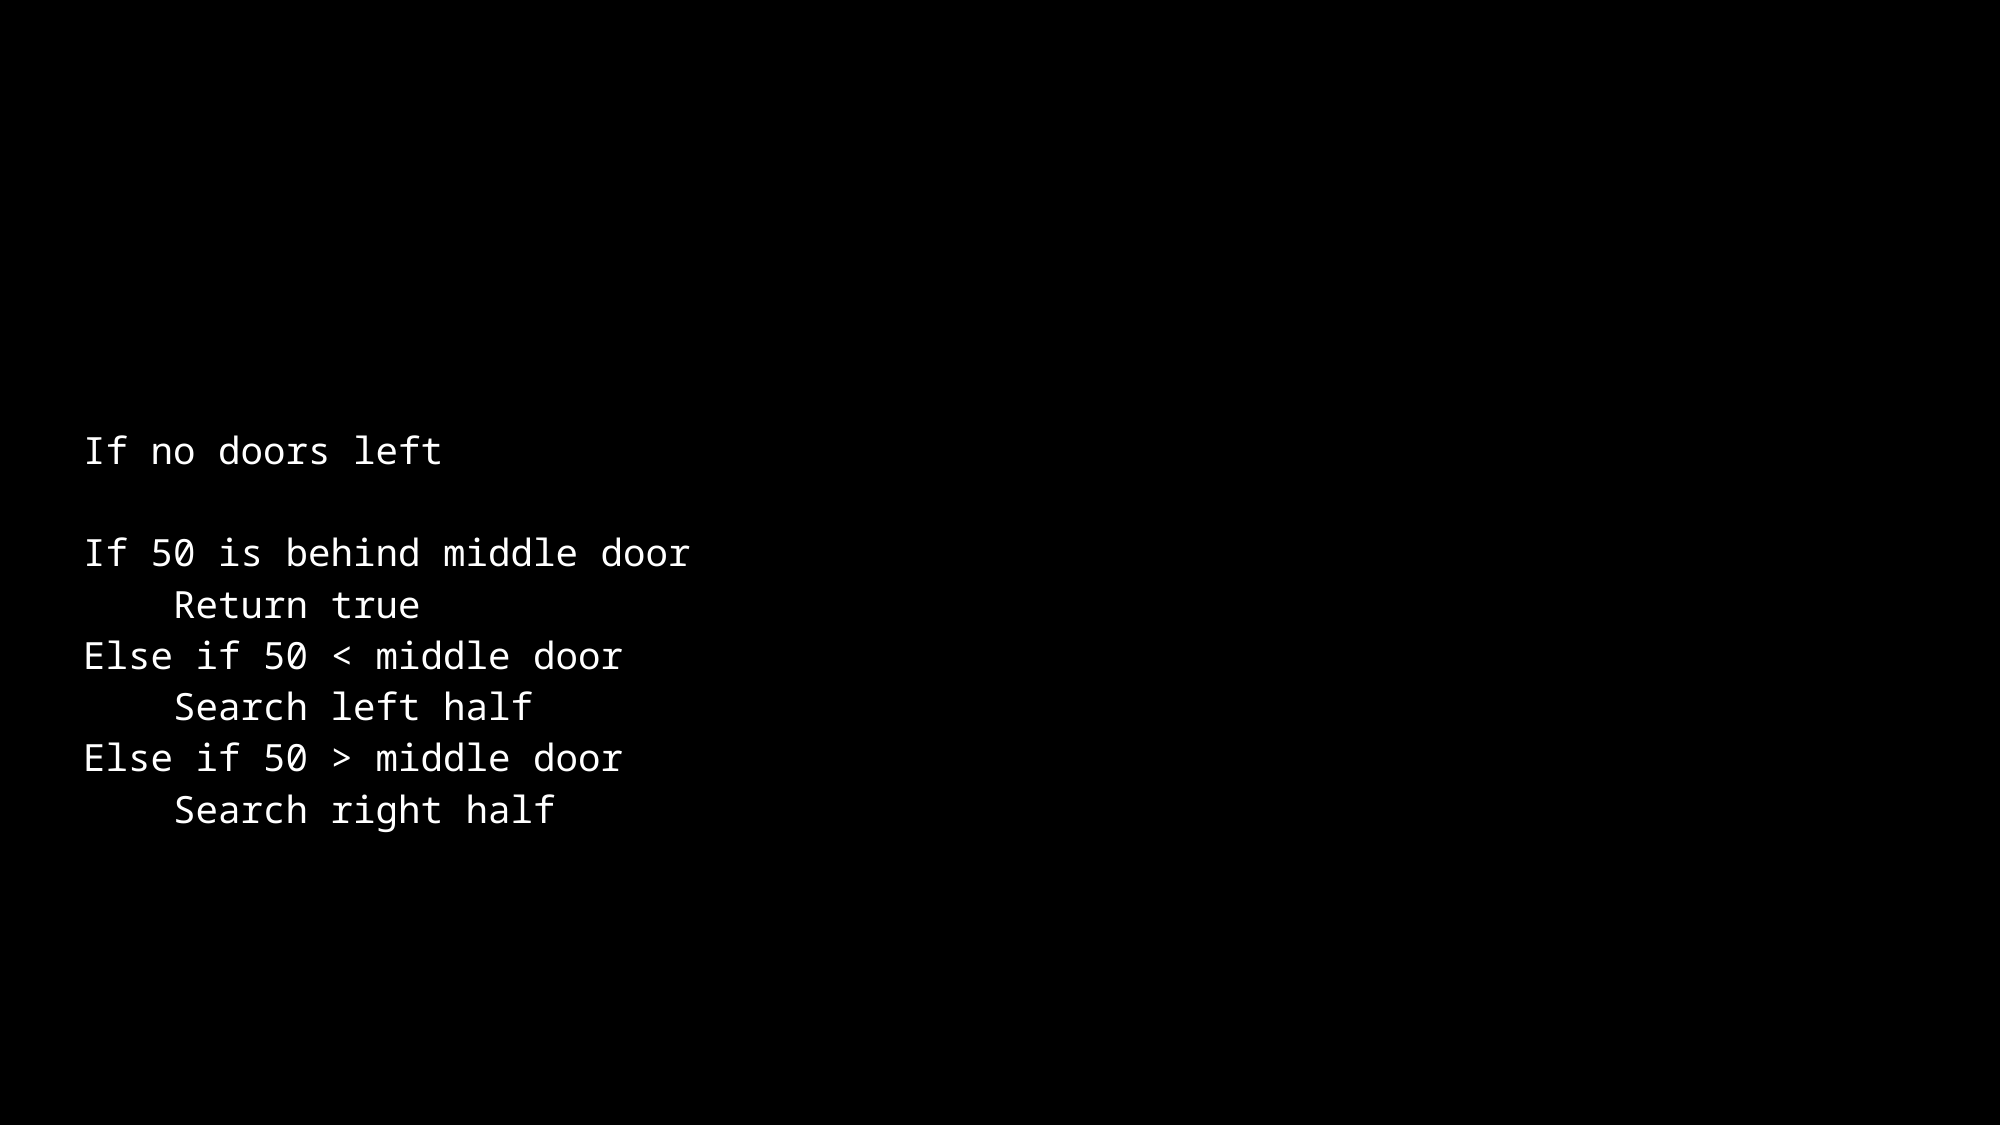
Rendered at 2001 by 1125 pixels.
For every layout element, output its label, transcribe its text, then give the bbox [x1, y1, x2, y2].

list If no doors left If 50 is behind middle door Return true Else if 50 < middle door Search left half Else if 50 > middle door Search right half [68, 252, 1932, 1000]
